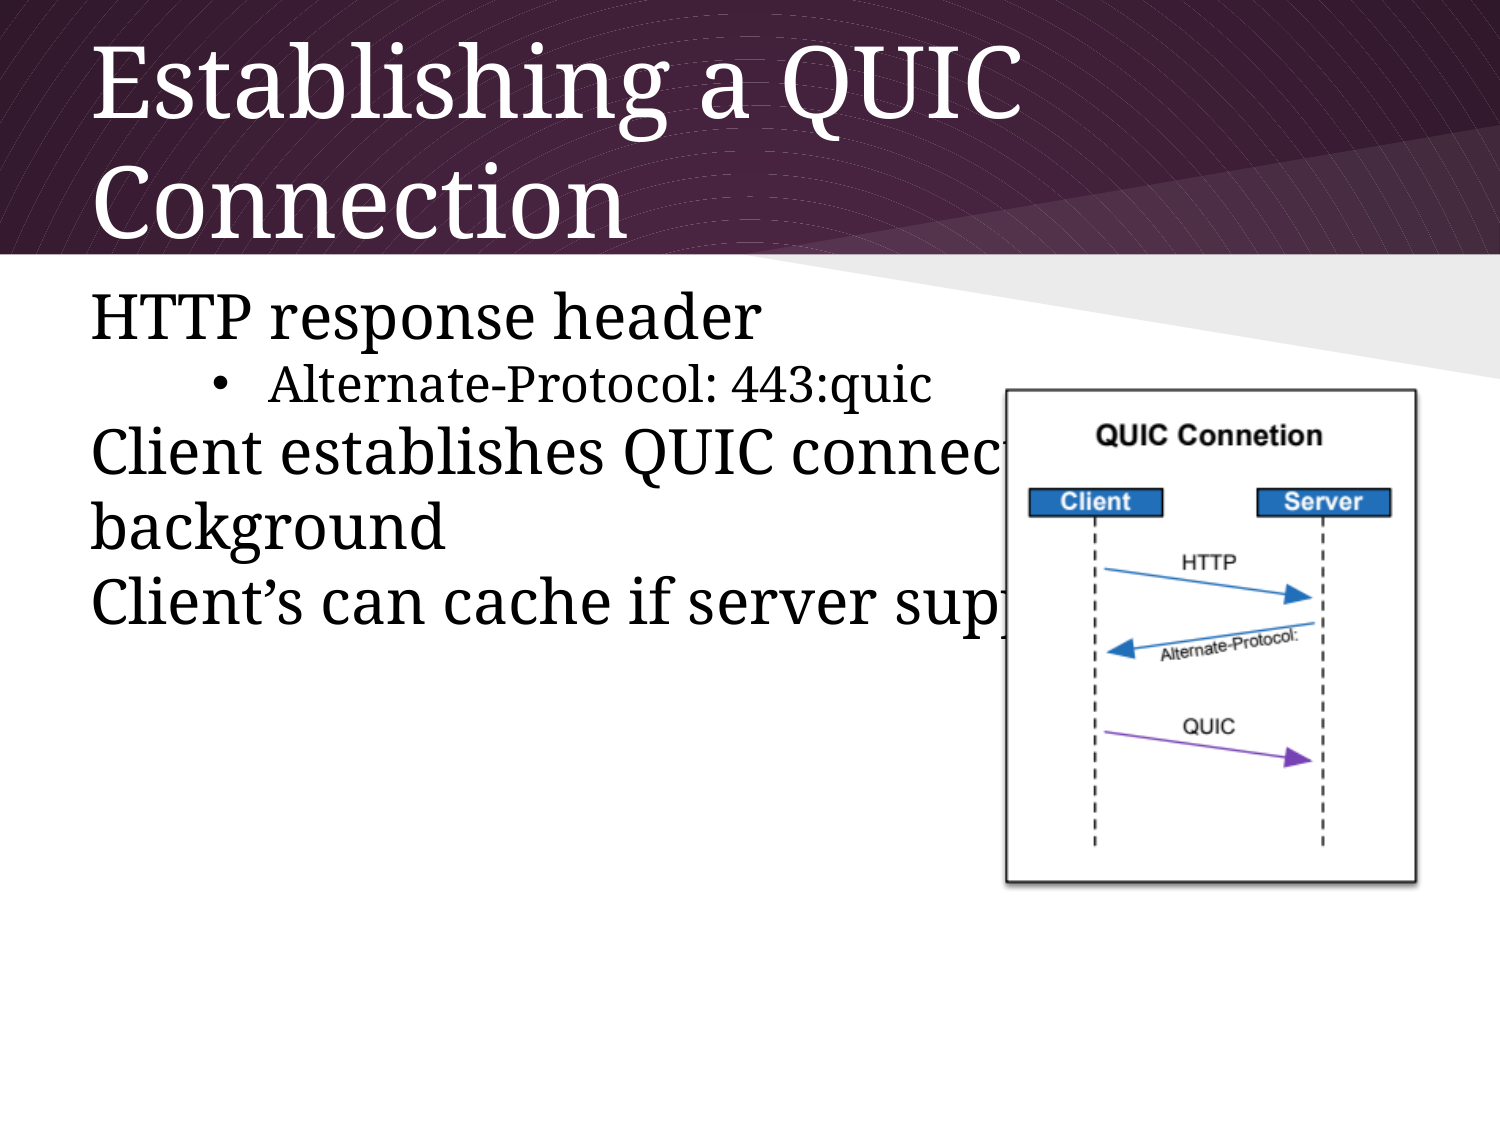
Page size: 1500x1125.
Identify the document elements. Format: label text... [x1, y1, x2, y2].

title Establishing a QUIC Connection [75, 45, 1425, 233]
picture [993, 381, 1426, 895]
list HTTP response header Alternate-Protocol: 443:quic Client establishes QUIC connection in the background Client’s can cache if server supports QUIC [75, 262, 1425, 1078]
